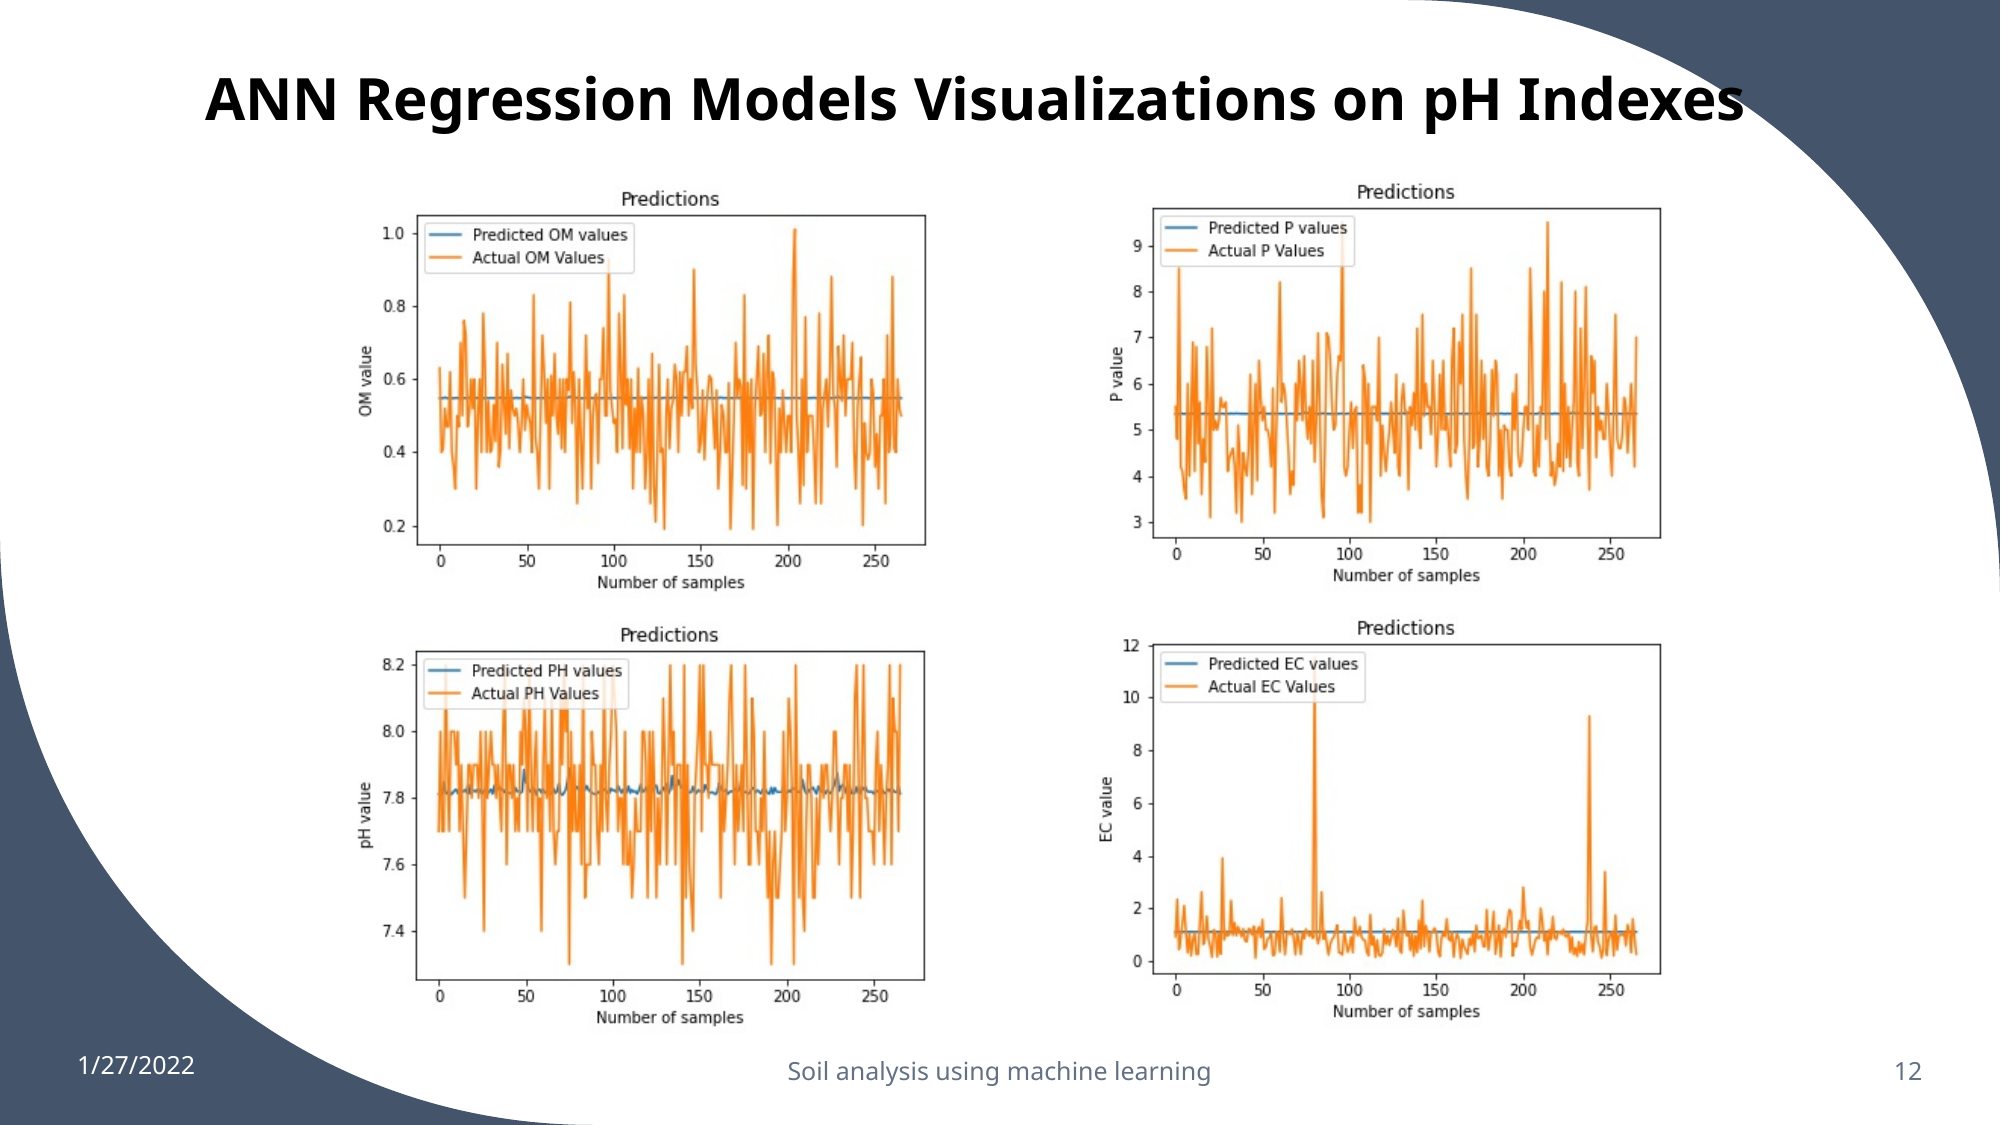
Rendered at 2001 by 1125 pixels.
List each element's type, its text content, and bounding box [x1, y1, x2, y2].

picture [334, 162, 990, 1034]
text_box 1/27/2022 [62, 1042, 513, 1103]
title ANN Regression Models Visualizations on pH Indexes [190, 36, 1795, 141]
slide_number 12 [1665, 1042, 1938, 1103]
footer Soil analysis using machine learning [662, 1042, 1338, 1103]
picture [1071, 155, 1725, 1028]
